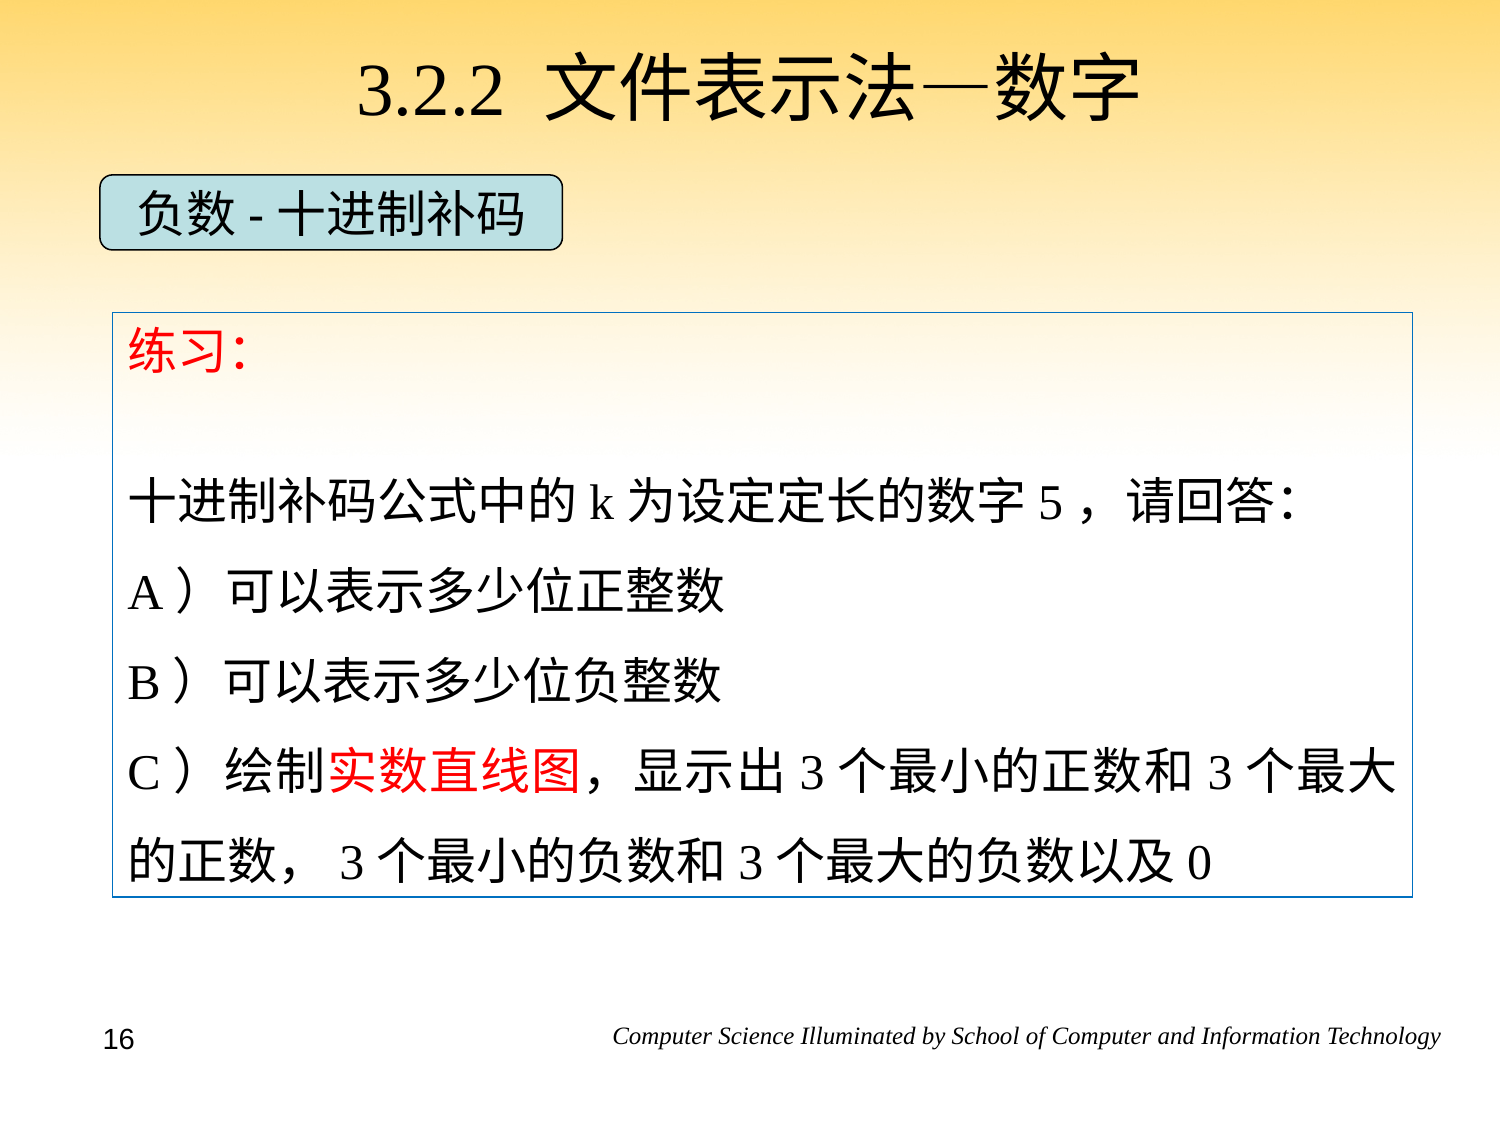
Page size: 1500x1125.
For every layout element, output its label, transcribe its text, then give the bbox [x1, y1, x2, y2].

picture [0, 0, 1500, 1125]
text_box 练习： 十进制补码公式中的k为设定定长的数字5，请回答： A）可以表示多少位正整数 B）可以表示多少位负整数 C）绘制实数直线图，显示出3个最小的正数和3个最大的正数，3个最小的负数和3个最大的负数以及0 [112, 312, 1413, 898]
slide_number 16 [75, 1012, 150, 1066]
text_box 3.2.2 文件表示法—数字 [74, 0, 1425, 172]
text_box 负数-十进制补码 [99, 174, 563, 250]
